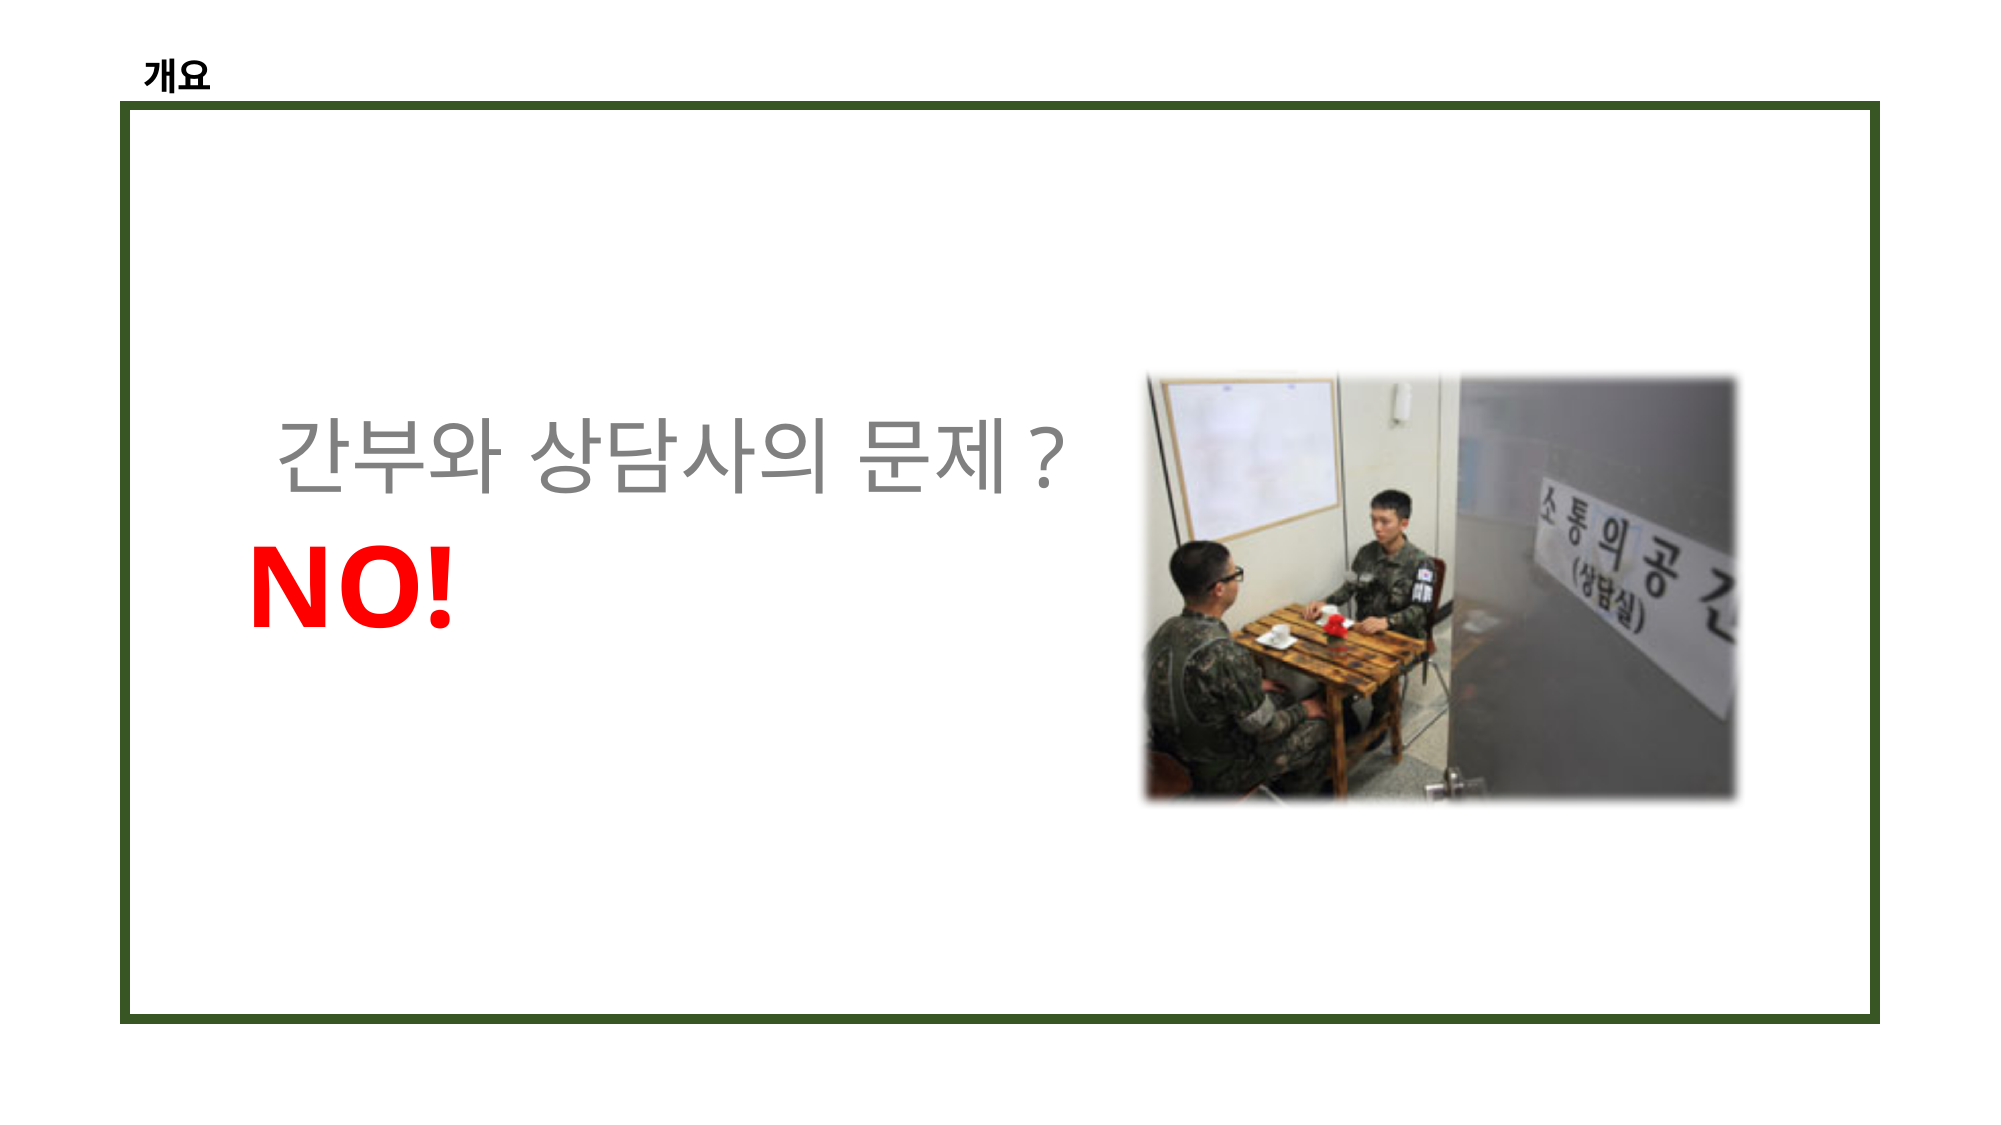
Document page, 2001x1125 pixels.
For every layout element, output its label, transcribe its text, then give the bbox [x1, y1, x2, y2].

text_box [124, 105, 1876, 1020]
text_box 개요 [128, 45, 228, 105]
text_box NO! [229, 507, 473, 657]
picture [1135, 367, 1746, 810]
text_box 간부와 상담사의 문제? [260, 396, 1082, 512]
